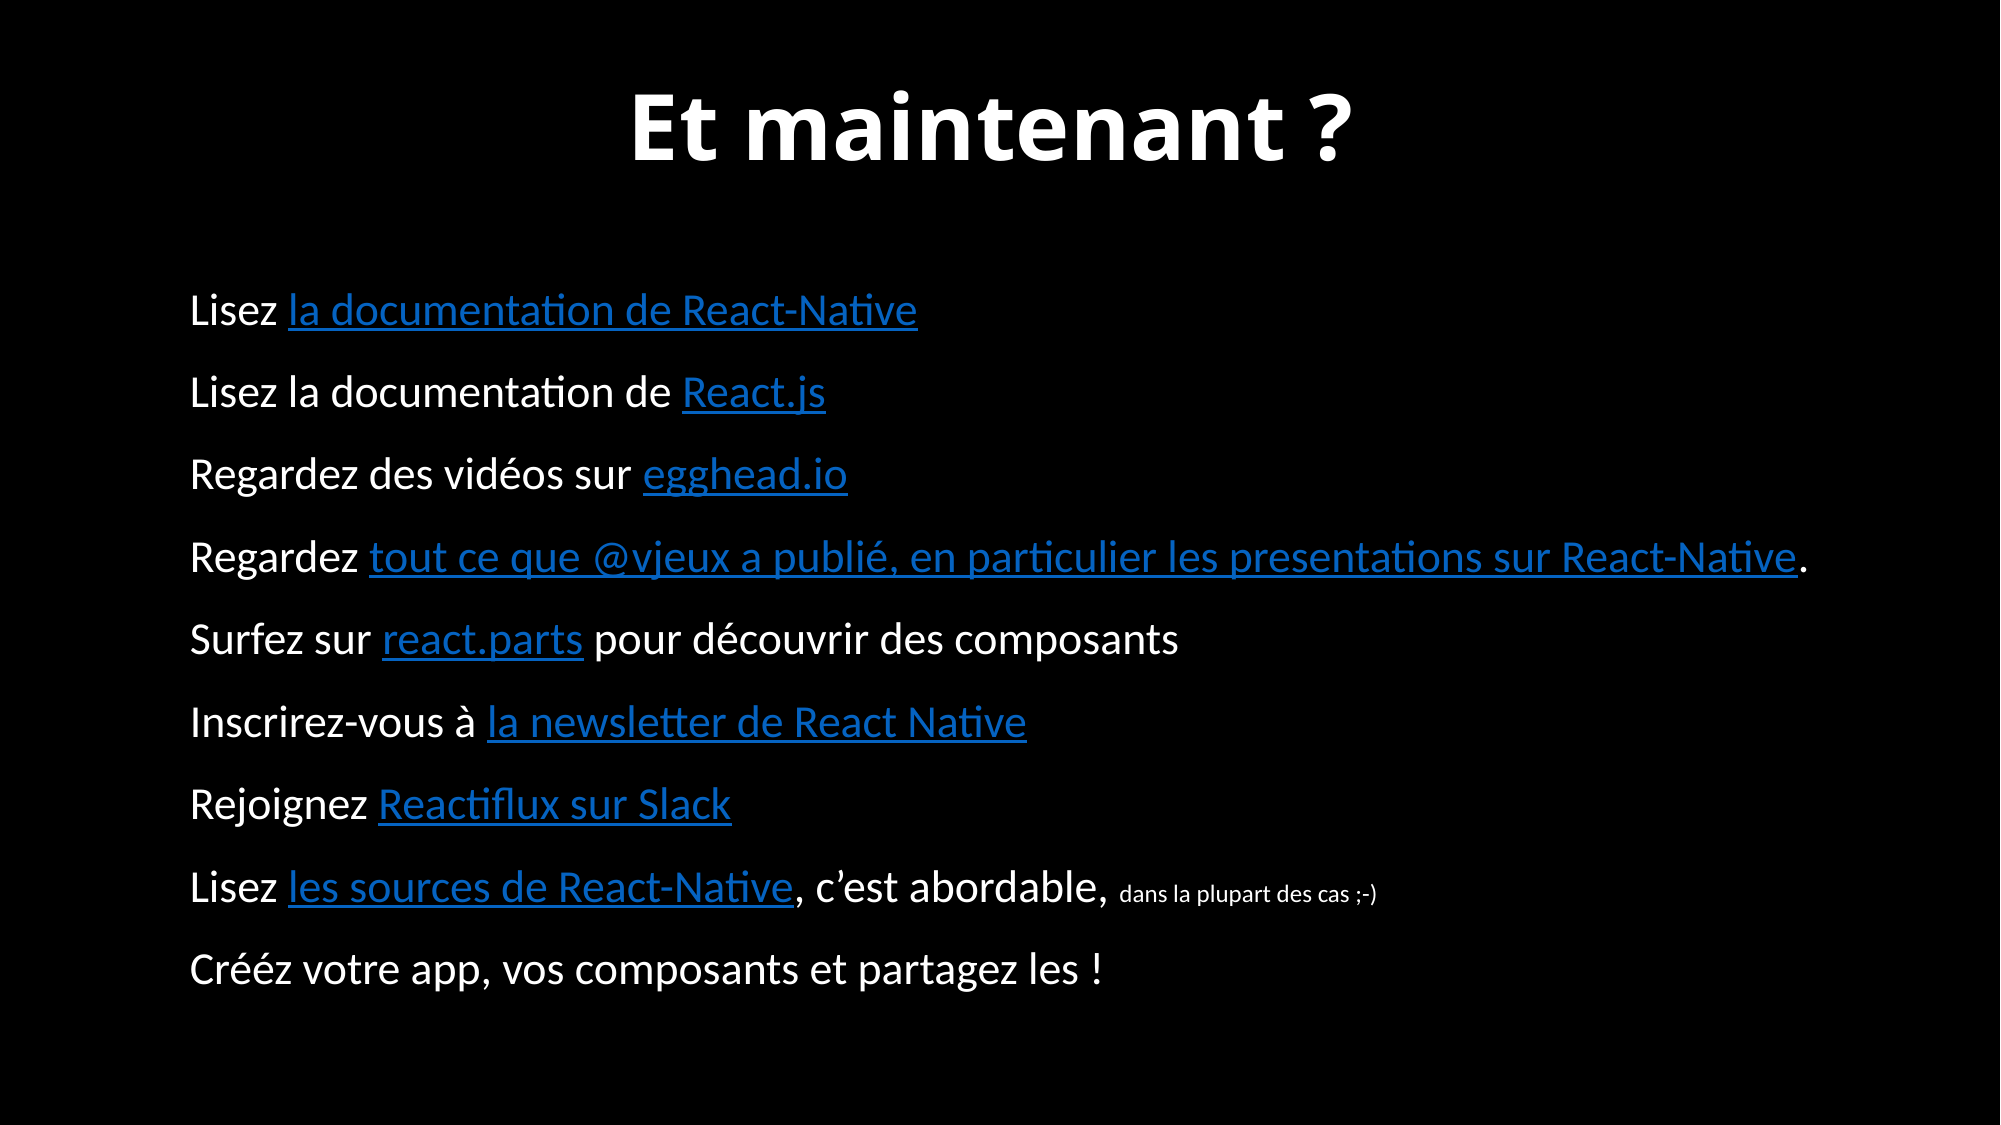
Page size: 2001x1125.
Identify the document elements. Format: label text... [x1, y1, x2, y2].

title Et maintenant ? [0, 0, 1982, 263]
text_box Lisez la documentation de React-Native Lisez la documentation de React.js Regardez des vidéos sur egghead.io Regardez tout ce que @vjeux a publié, en particulier les presentations sur React-Native. Surfez sur react.parts pour découvrir des composants Inscrirez-vous à la newsletter de React Native Rejoignez Reactiflux sur Slack Lisez les sources de React-Native, c’est abordable, dans la plupart des cas ;-) Crééz votre app, vos composants et partagez les ! [175, 244, 1964, 1002]
